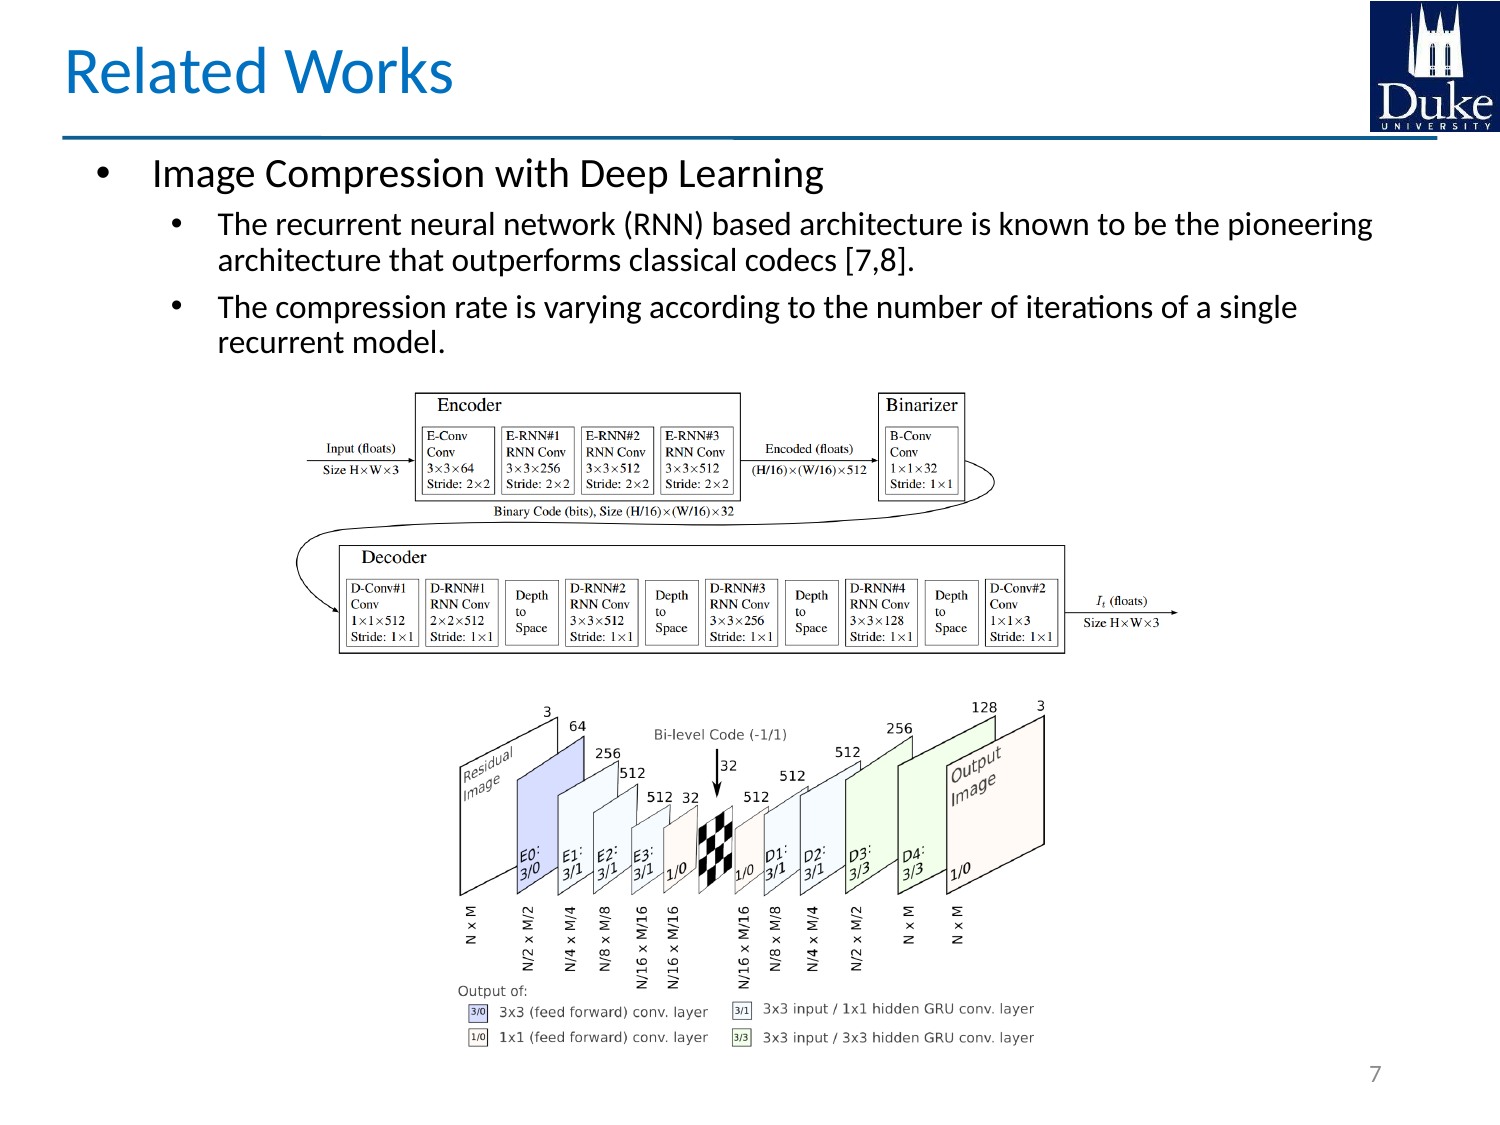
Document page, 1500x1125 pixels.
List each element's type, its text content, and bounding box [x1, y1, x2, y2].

picture [292, 361, 1183, 672]
list Image Compression with Deep Learning The recurrent neural network (RNN) based architecture is known to be the pioneering architecture that outperforms classical codecs [7,8]. The compression rate is varying according to the number of iterations of a single recurrent model. Figure 2. Illustration of Deep Image Compression with Recurrent Autoencoder [7,8]. [80, 144, 1421, 1084]
picture [439, 678, 1061, 1054]
slide_number 6 [1059, 1042, 1397, 1103]
text_box Related Works [49, 21, 1255, 122]
picture [1370, 1, 1500, 132]
